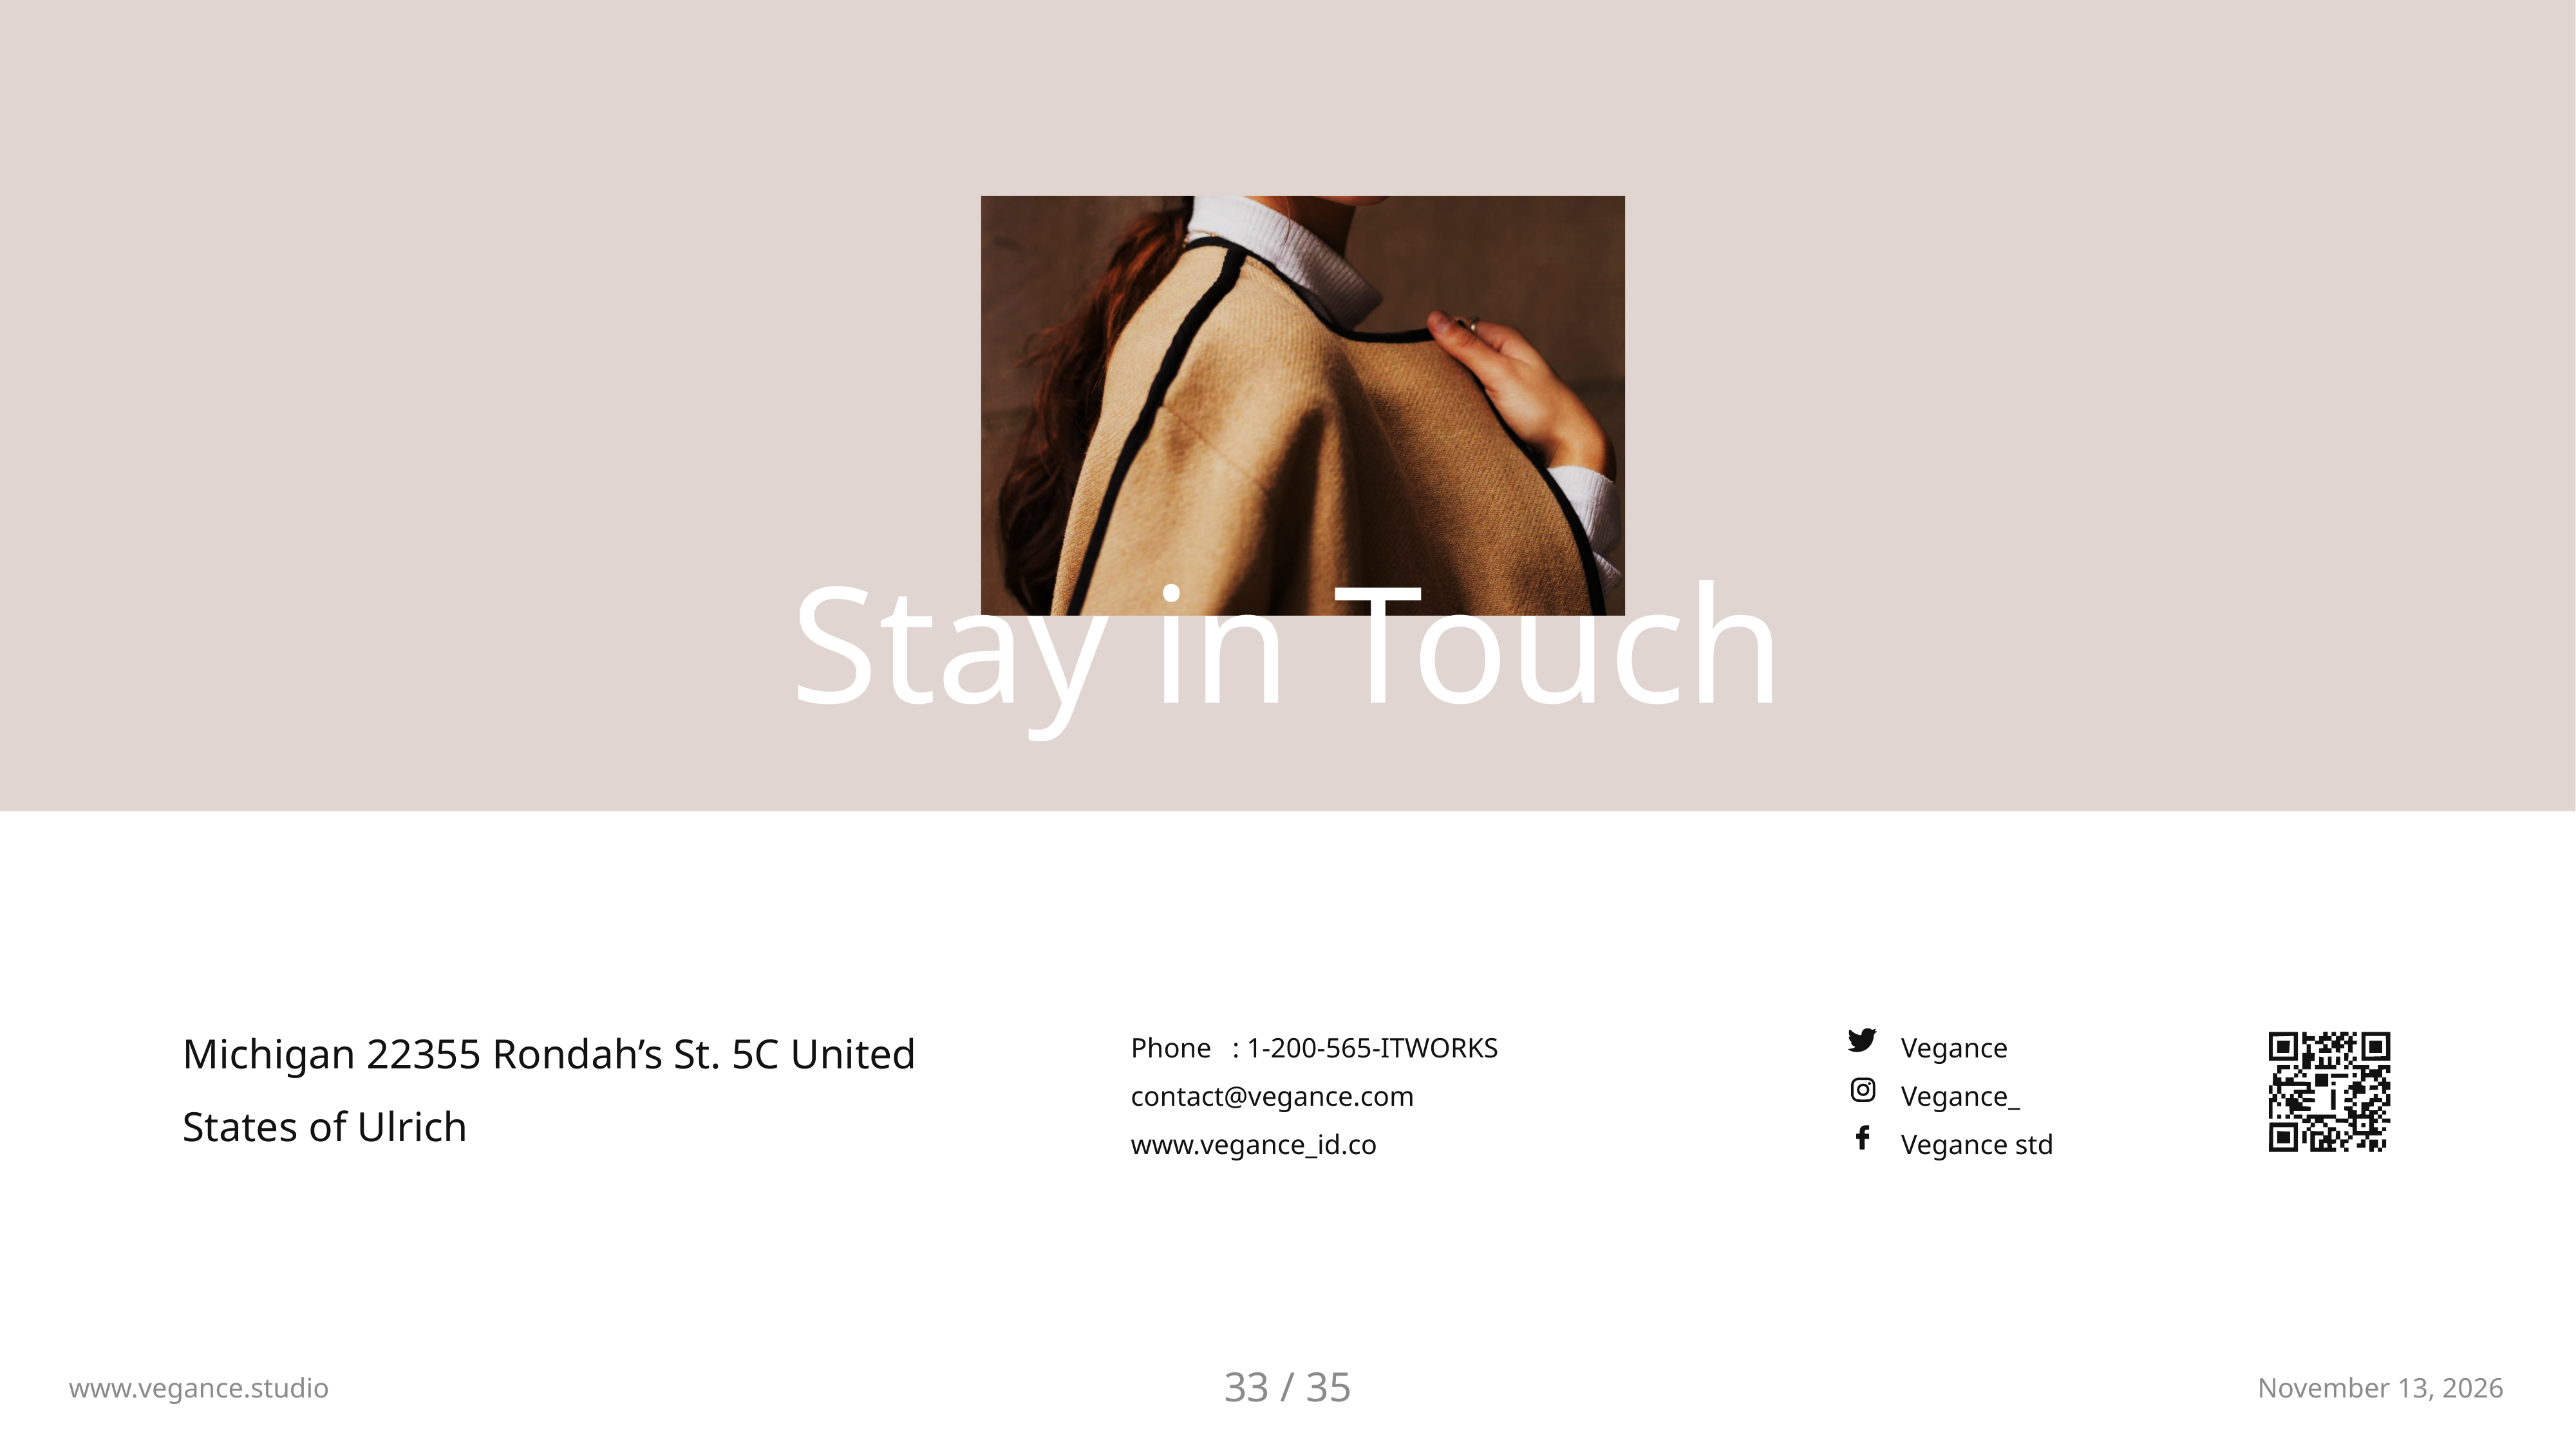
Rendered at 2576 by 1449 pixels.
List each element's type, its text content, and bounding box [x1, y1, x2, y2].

text_box [1848, 1028, 1877, 1052]
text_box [1851, 1077, 1876, 1102]
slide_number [2106, 1347, 2514, 1401]
footer www.vegance.studio [59, 1347, 467, 1401]
slide_number 33 / 35 [1208, 1329, 1368, 1403]
text_box [1856, 1125, 1870, 1150]
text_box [2269, 1032, 2391, 1152]
text_box Vegance Vegance_ Vegance std [1891, 1010, 2085, 1184]
picture [981, 196, 1626, 616]
text_box [0, 0, 2576, 812]
text_box Michigan 22355 Rondah’s St. 5C United States of Ulrich [173, 999, 976, 1154]
text_box Phone : 1-200-565-ITWORKS contact@vegance.com www.vegance_id.co [1121, 1010, 1612, 1184]
text_box Stay in Touch [759, 536, 1816, 740]
